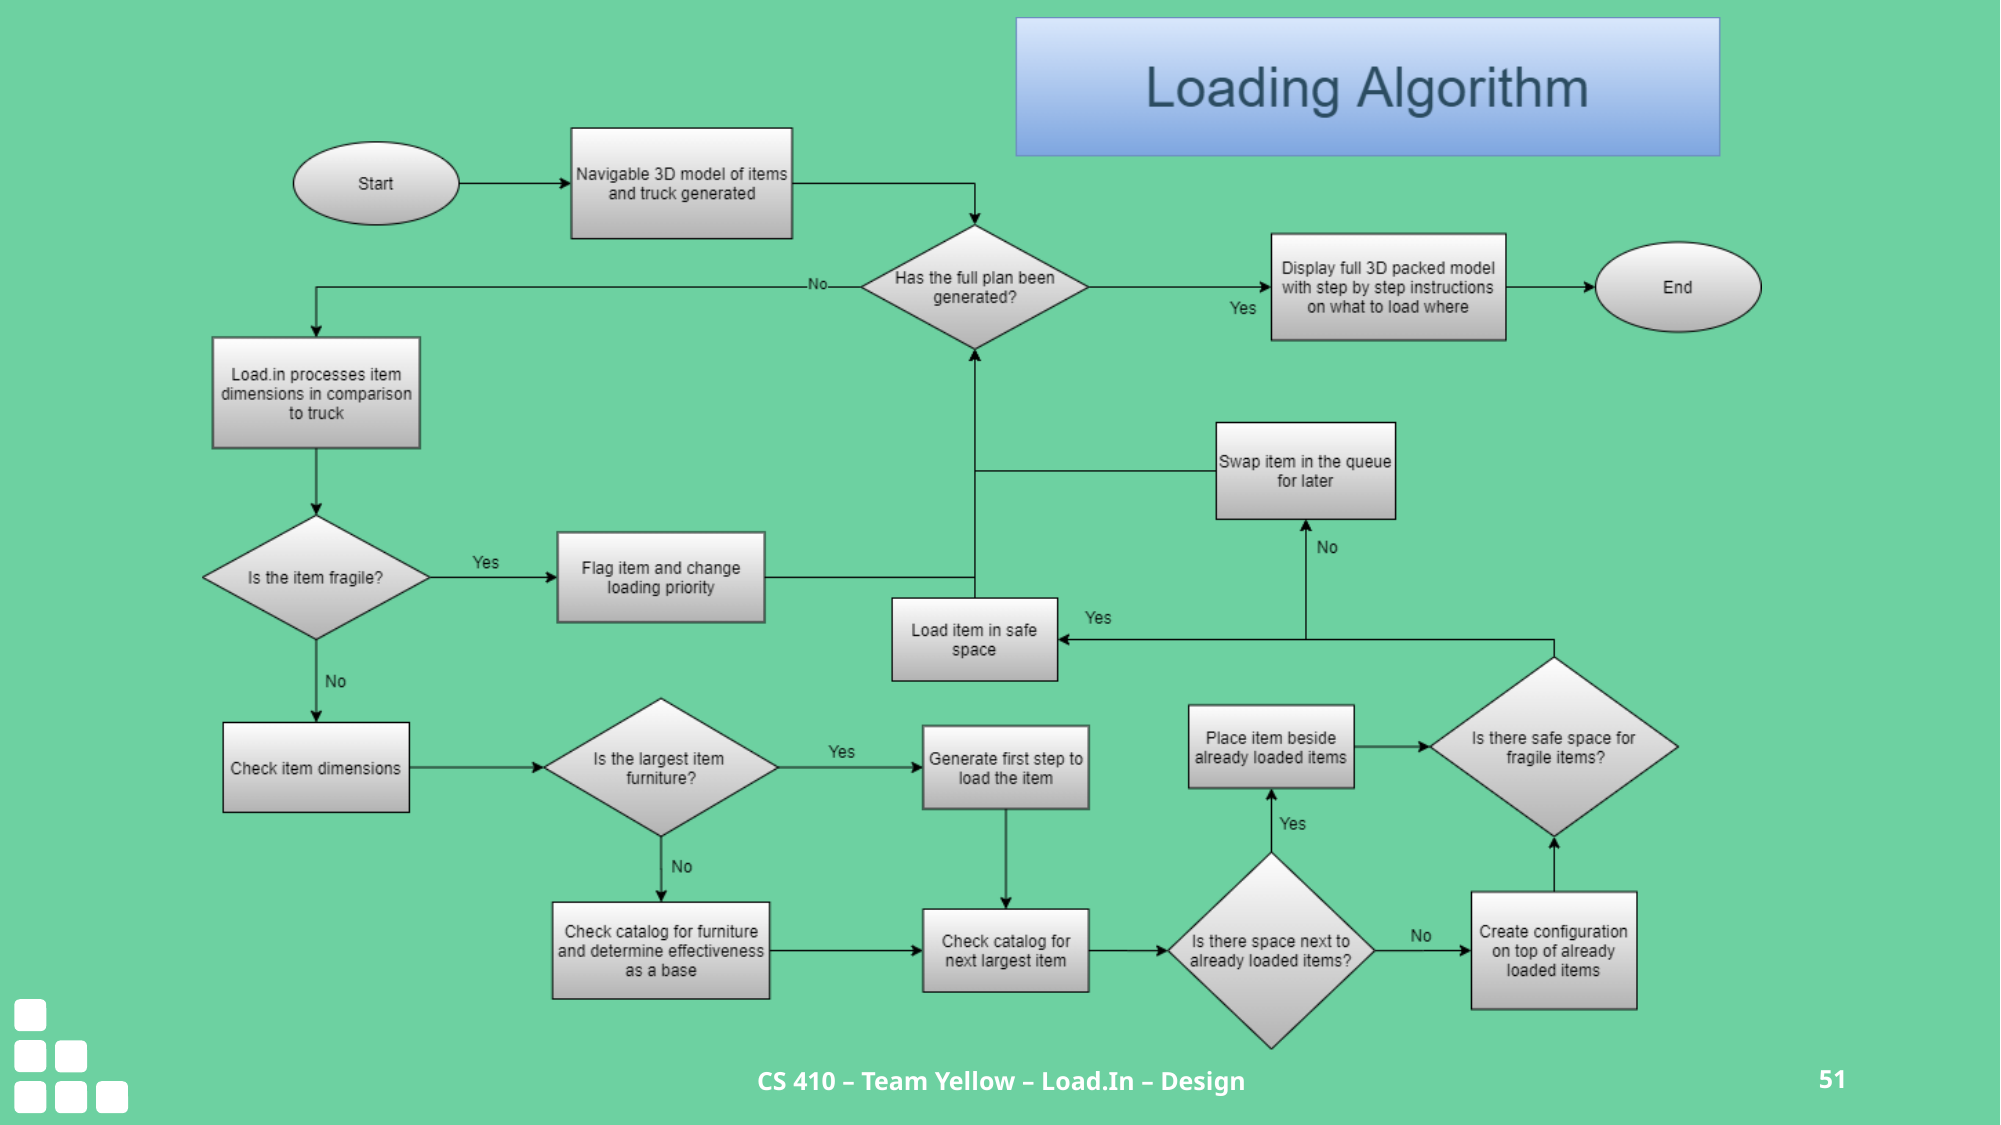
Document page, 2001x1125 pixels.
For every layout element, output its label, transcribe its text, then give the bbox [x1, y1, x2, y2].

picture [202, 17, 1763, 1051]
text_box 51 [1412, 1035, 1863, 1125]
text_box CS 410 – Team Yellow – Load.In – Design [667, 1059, 1343, 1125]
